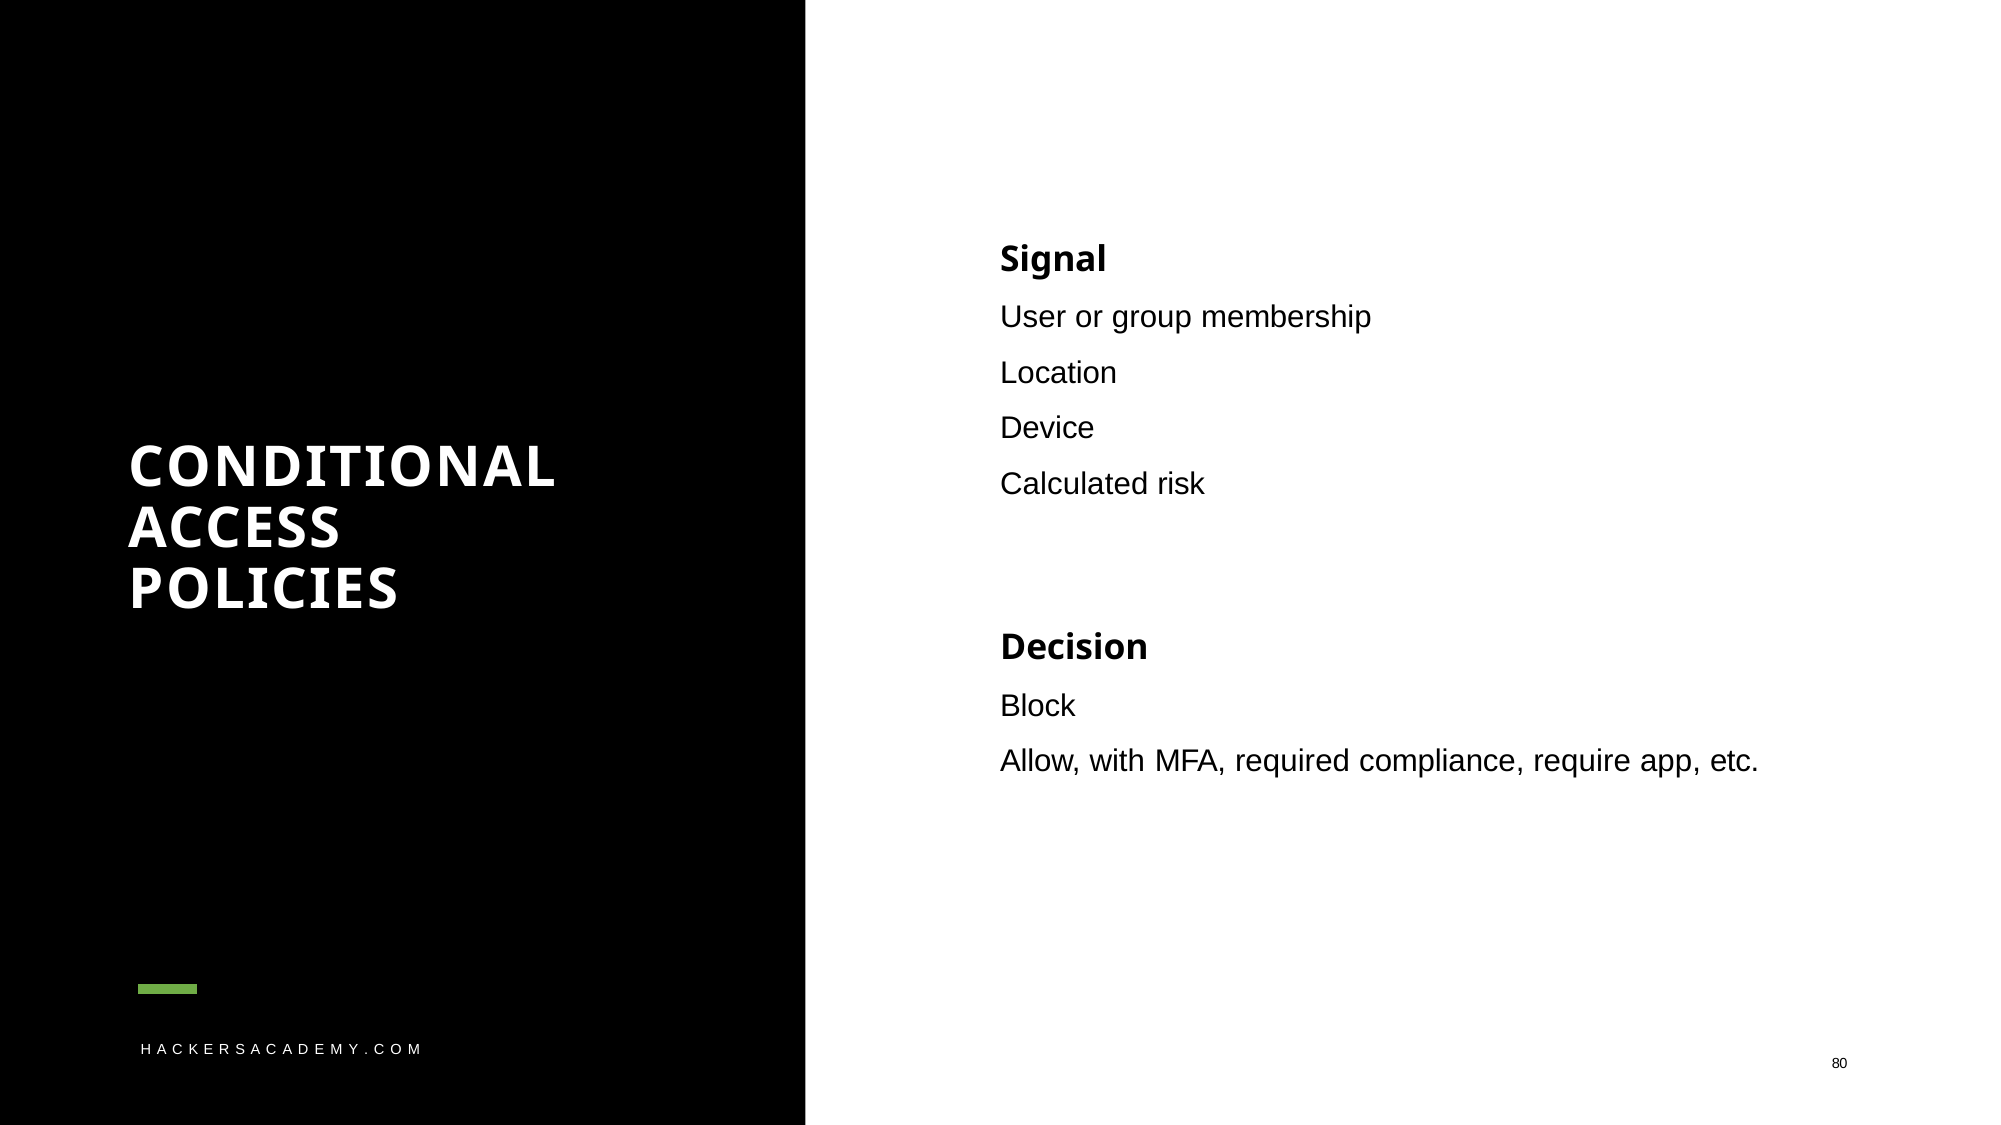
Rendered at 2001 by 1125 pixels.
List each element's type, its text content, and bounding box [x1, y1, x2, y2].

text_box H A C K E R S A C A D E M Y . C O M [138, 1038, 426, 1058]
text_box User or group membership Location Device Calculated risk [998, 276, 1377, 501]
title Signal [998, 234, 1123, 276]
text_box Decision Block Allow, with MFA, required compliance, require app, etc. [998, 601, 1765, 778]
text_box 80 [1829, 1053, 1850, 1072]
text_box CONDITIONAL ACCESS POLICIES [126, 429, 604, 621]
